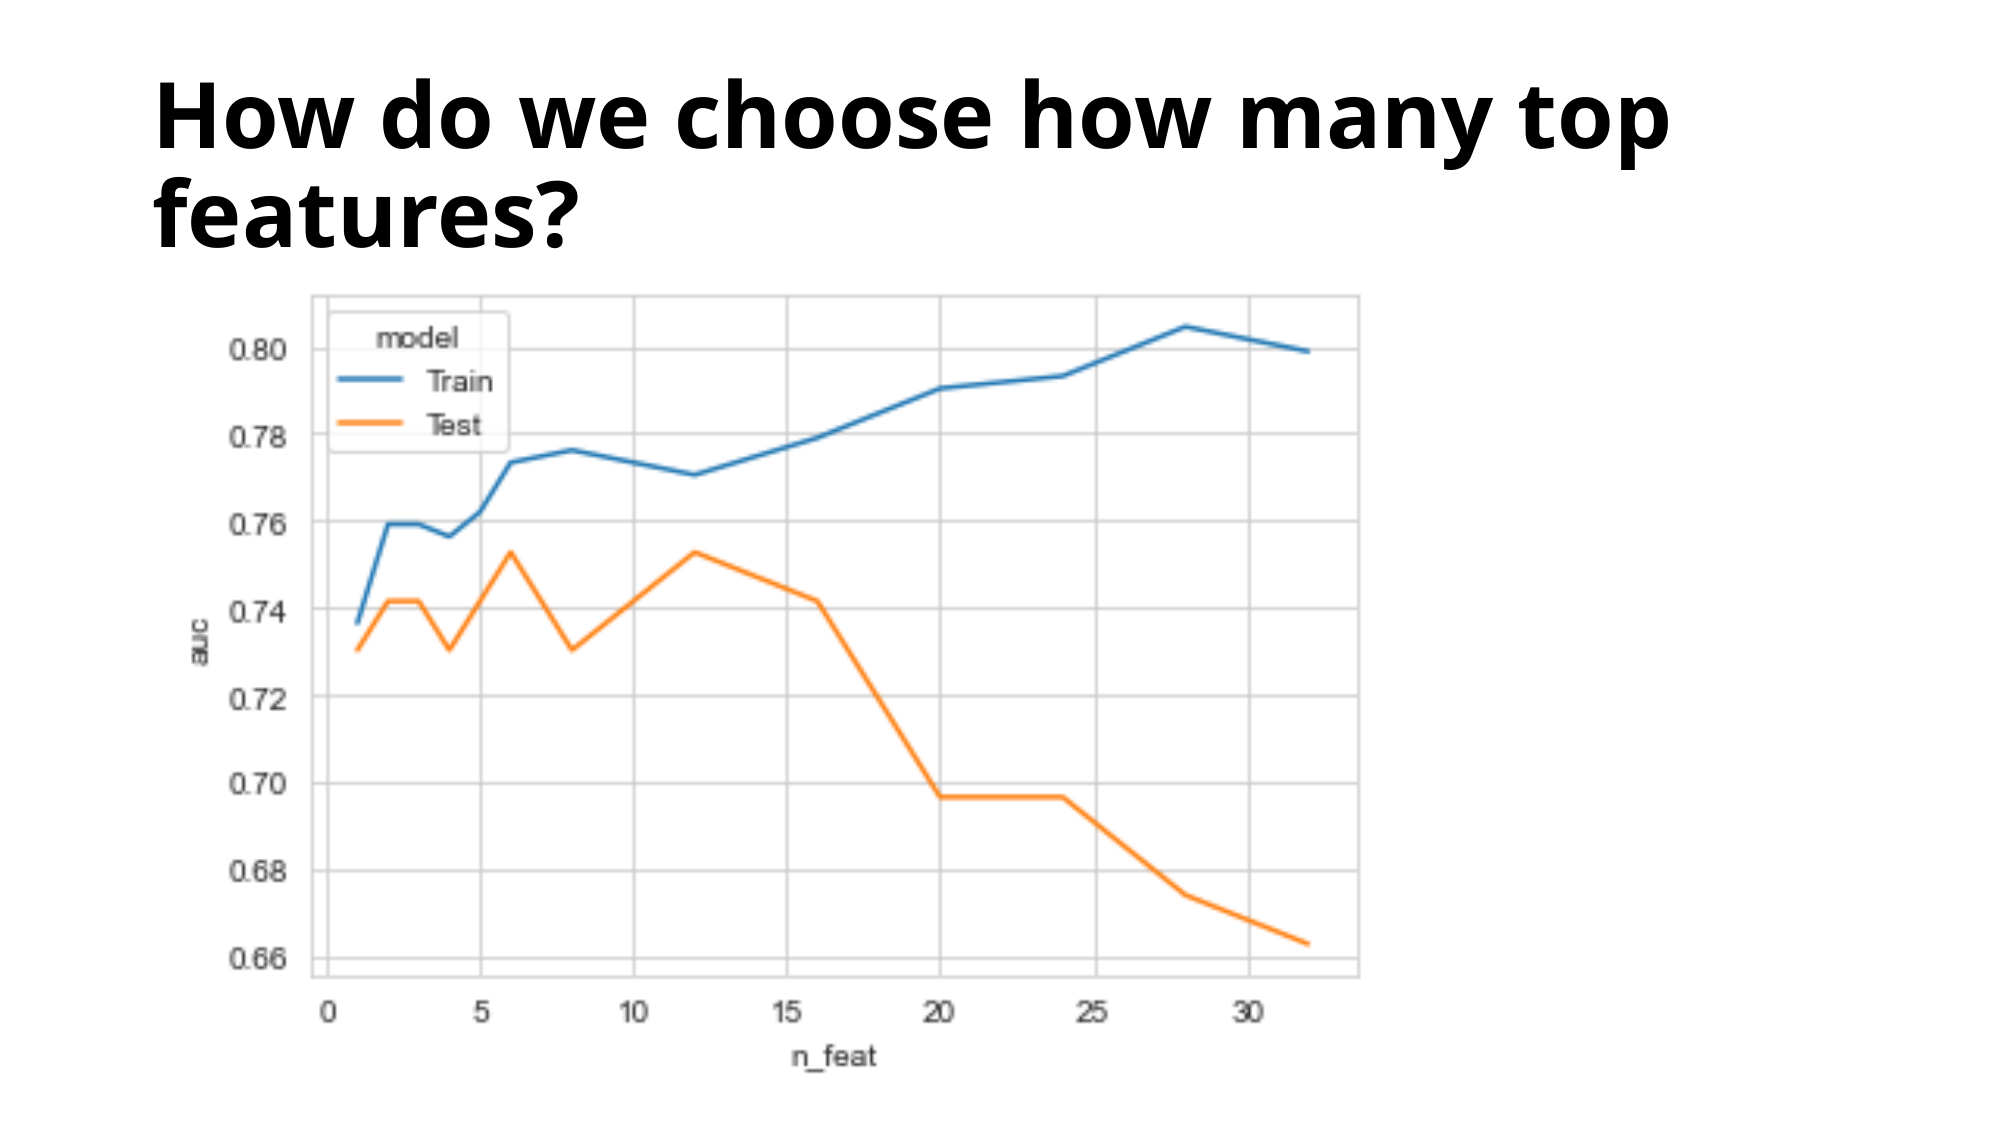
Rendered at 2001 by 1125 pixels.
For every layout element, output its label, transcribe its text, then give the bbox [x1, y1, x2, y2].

picture [165, 277, 1377, 1090]
title How do we choose how many top features? [137, 59, 1863, 278]
